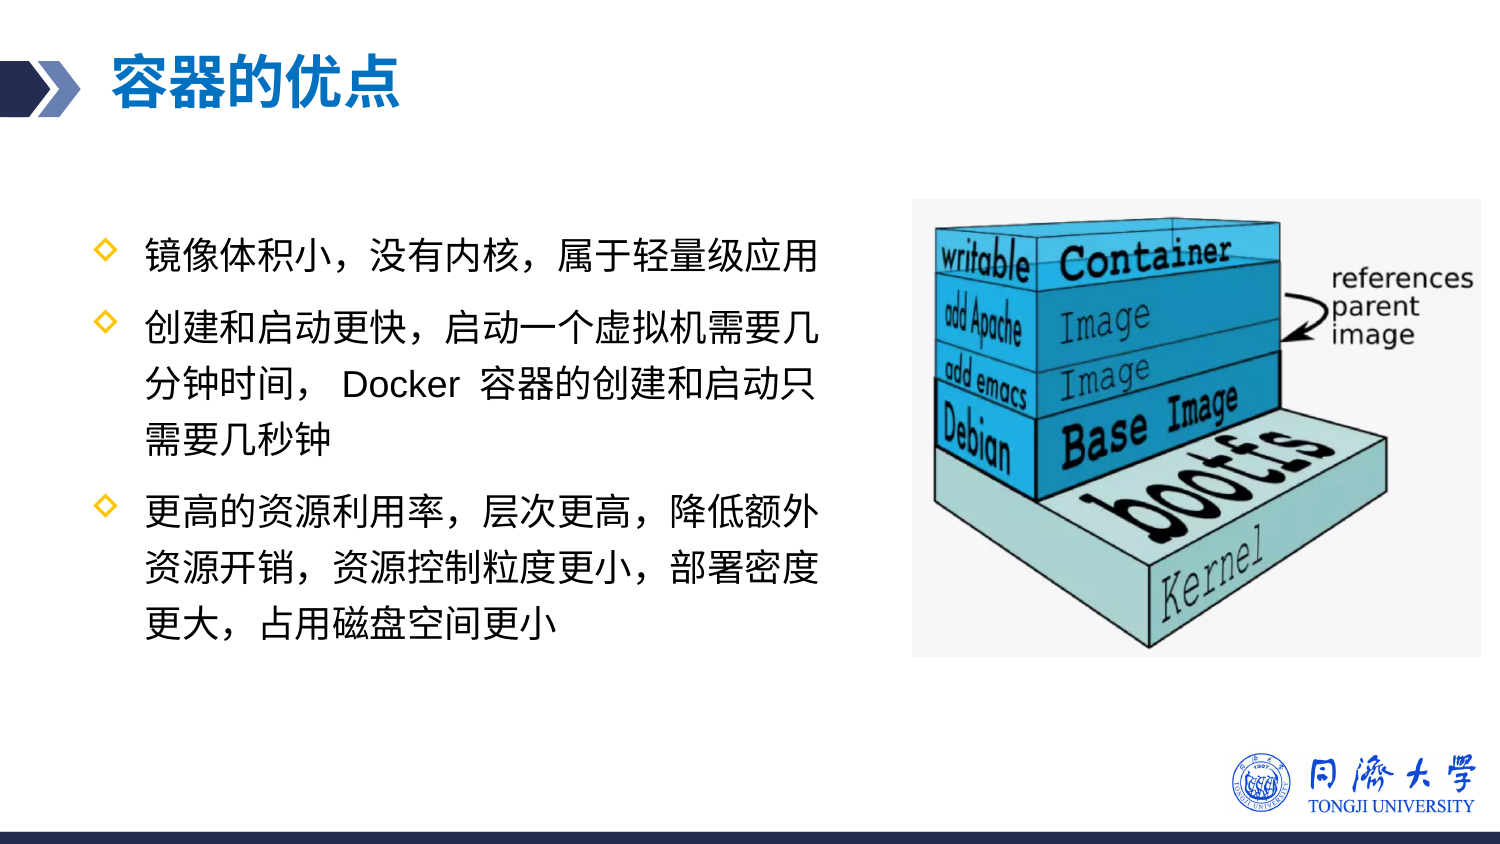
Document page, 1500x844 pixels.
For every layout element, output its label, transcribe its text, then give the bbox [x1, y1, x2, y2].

list 镜像体积小，没有内核，属于轻量级应用 创建和启动更快，启动一个虚拟机需要几分钟时间，Docker 容器的创建和启动只需要几秒钟 更高的资源利用率，层次更高，降低额外资源开销，资源控制粒度更小，部署密度更大，占用磁盘空间更小 [74, 213, 863, 657]
picture [912, 199, 1481, 657]
picture [1230, 751, 1480, 815]
title 容器的优点 [95, 46, 967, 132]
